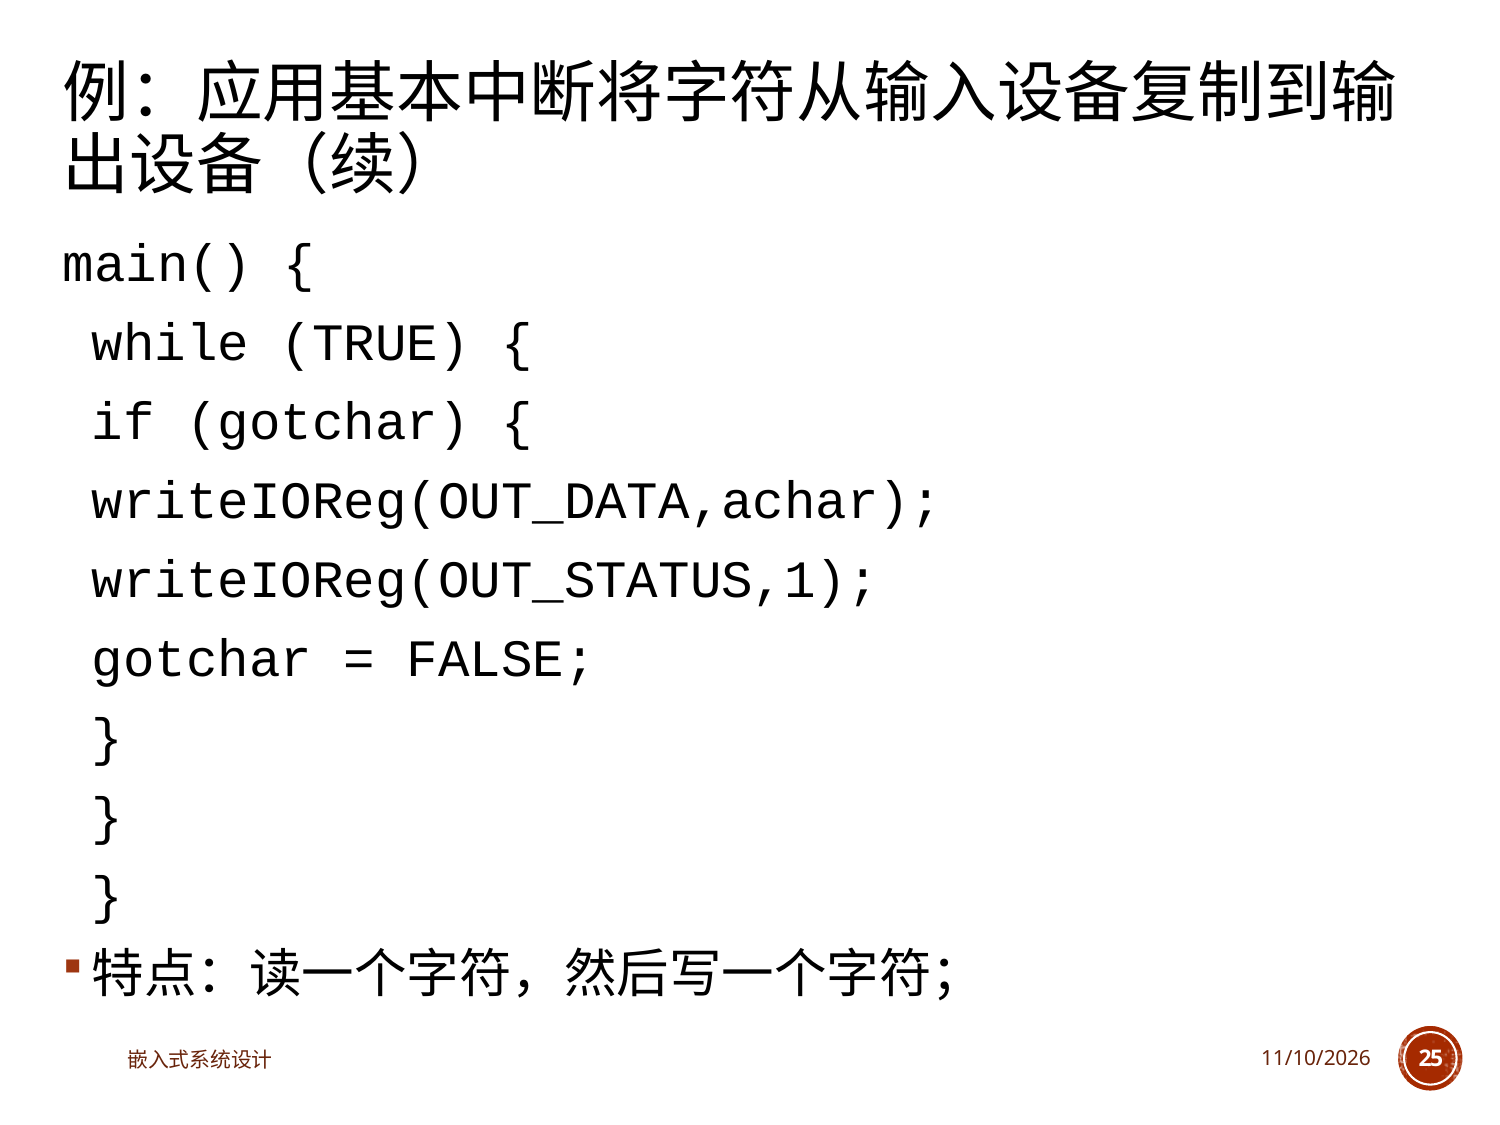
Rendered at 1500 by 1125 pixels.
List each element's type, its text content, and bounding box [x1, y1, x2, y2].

title 例：应用基本中断将字符从输入设备复制到输出设备（续） [47, 46, 1471, 215]
list main() { while (TRUE) { if (gotchar) { writeIOReg(OUT_DATA,achar); writeIOReg(OUT_STATUS,1); gotchar = FALSE; } } } 特点：读一个字符，然后写一个字符； [47, 228, 1471, 1013]
footer 嵌入式系统设计 [112, 1028, 891, 1089]
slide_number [982, 1028, 1386, 1089]
slide_number 25 [1391, 1028, 1471, 1089]
